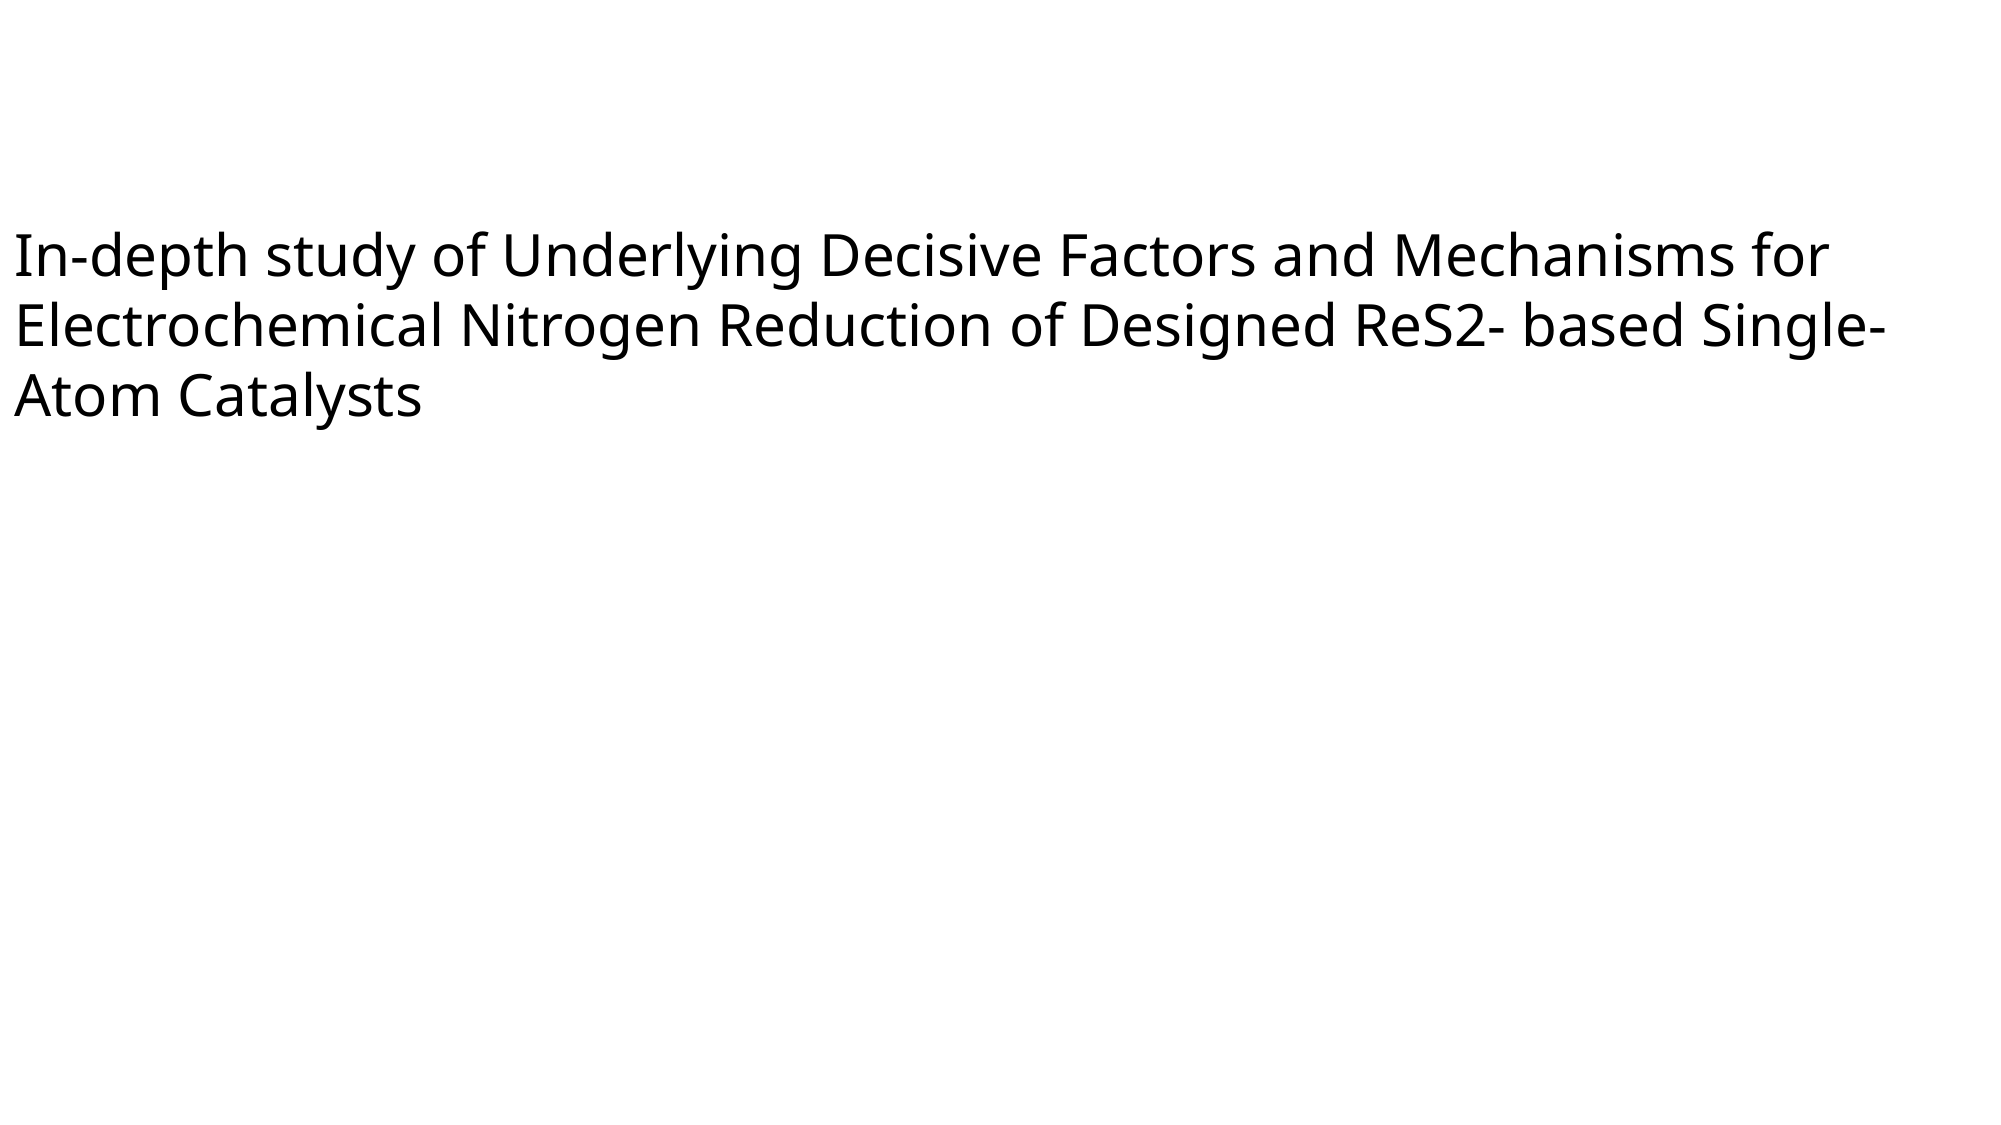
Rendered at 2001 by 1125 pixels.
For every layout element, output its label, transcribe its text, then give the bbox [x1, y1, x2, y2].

text_box In-depth study of Underlying Decisive Factors and Mechanisms for Electrochemical Nitrogen Reduction of Designed ReS2- based Single-Atom Catalysts [0, 210, 2000, 436]
